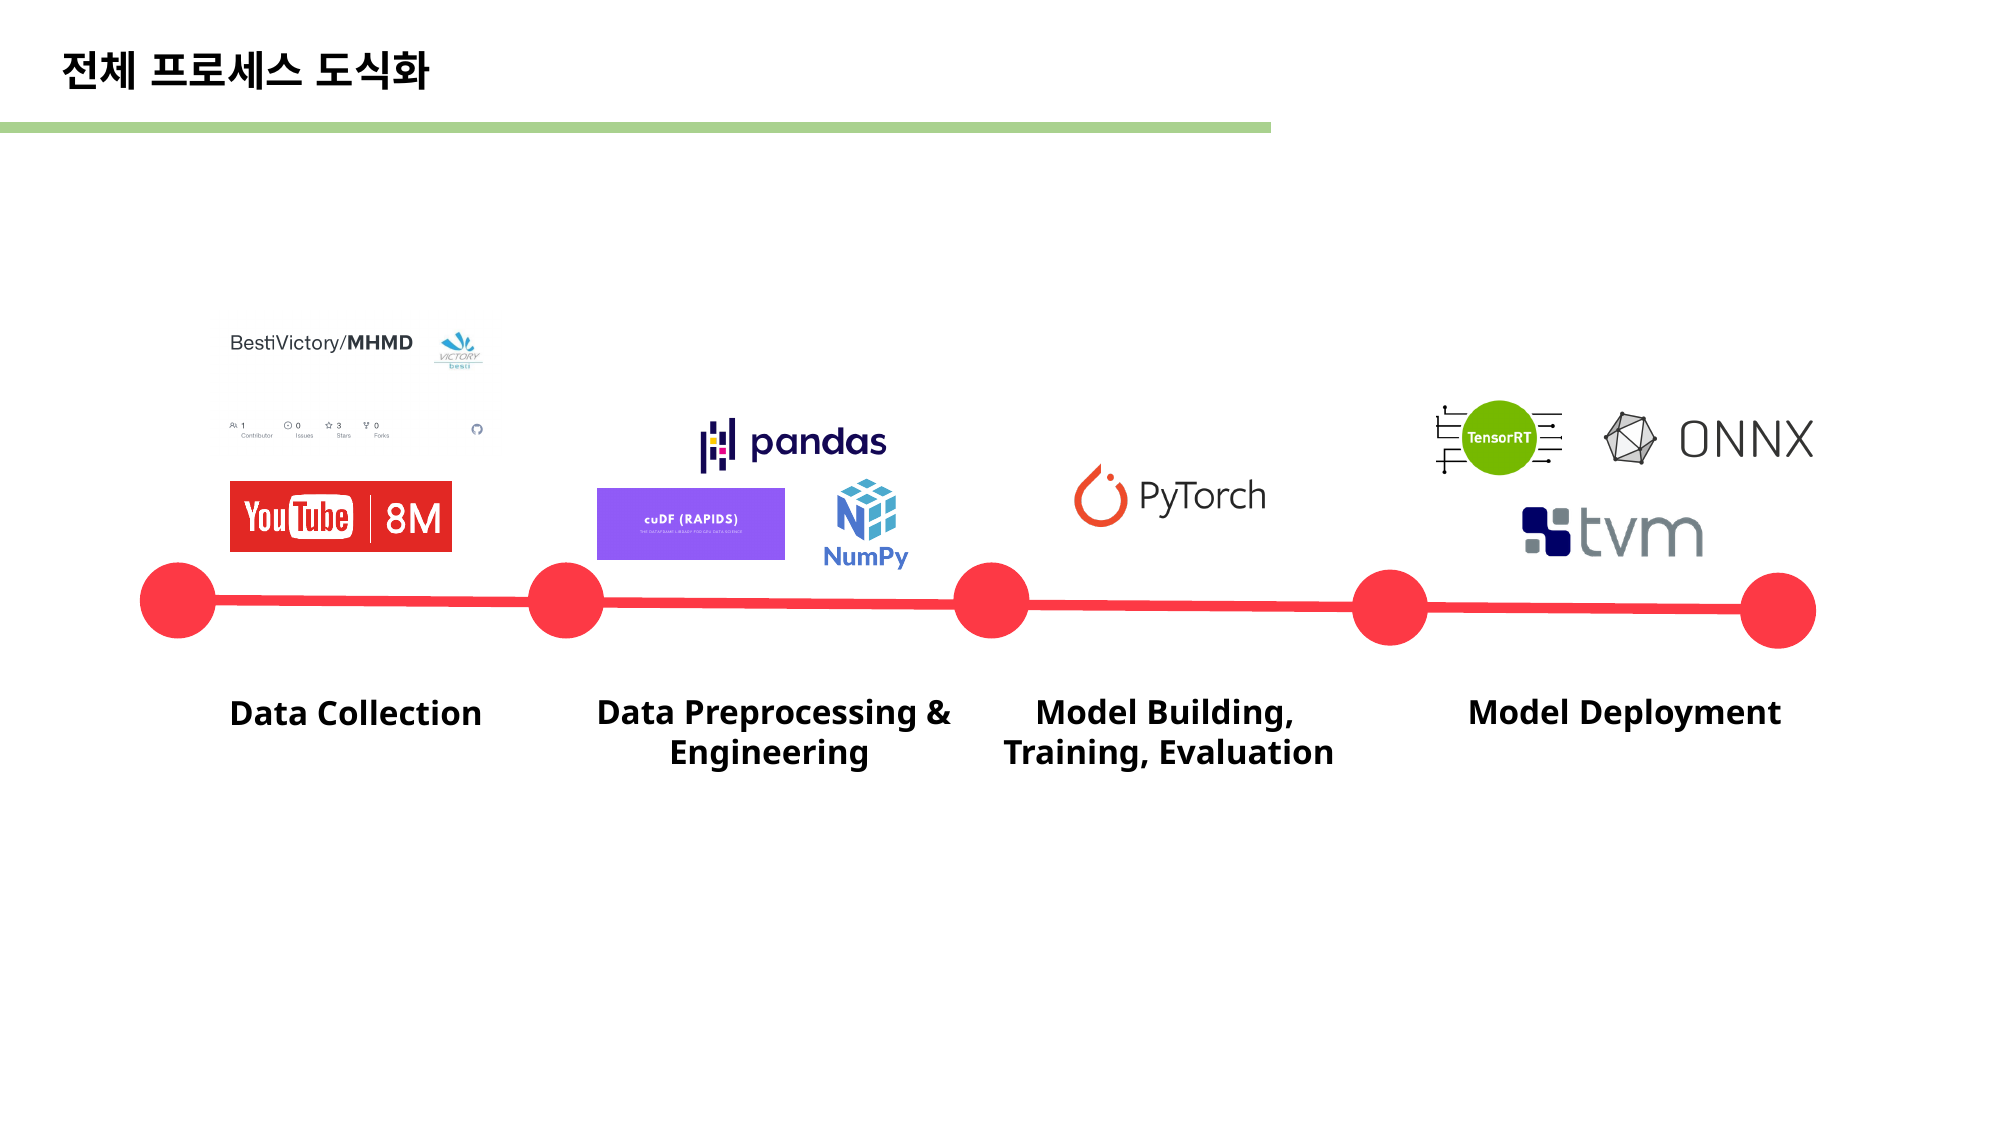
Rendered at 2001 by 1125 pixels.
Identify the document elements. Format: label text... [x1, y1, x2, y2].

text_box 전체 프로세스 도식화 [46, 37, 447, 103]
picture [597, 488, 785, 560]
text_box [139, 562, 1817, 649]
picture [210, 310, 502, 456]
text_box Data Collection [108, 684, 604, 740]
picture [1521, 507, 1703, 557]
text_box Model Building, Training, Evaluation [922, 683, 1417, 779]
picture [230, 481, 452, 552]
picture [1436, 379, 1562, 497]
picture [1602, 410, 1815, 466]
picture [690, 404, 921, 579]
text_box Data Preprocessing & Engineering [526, 683, 922, 779]
picture [1061, 440, 1278, 549]
text_box Model Deployment [1377, 683, 1872, 739]
